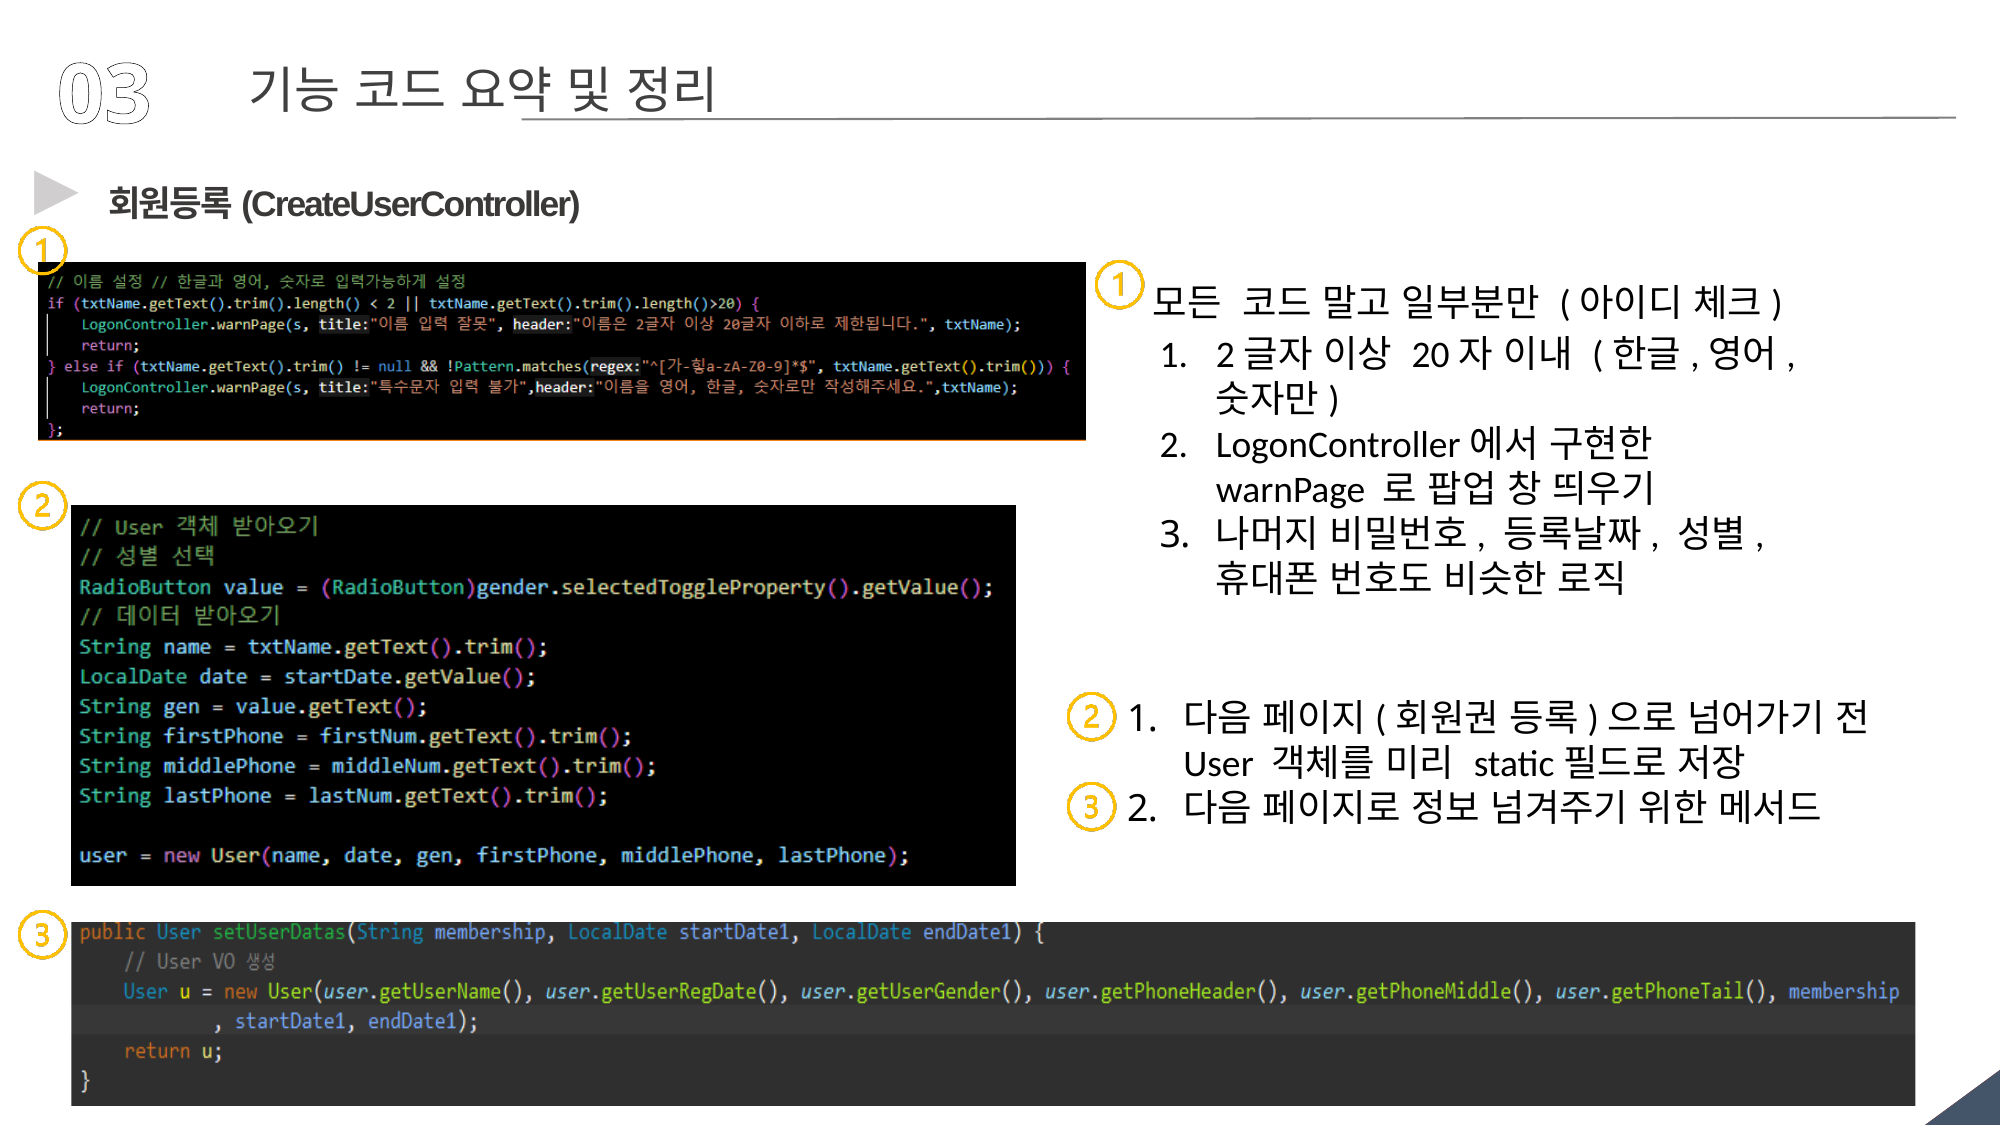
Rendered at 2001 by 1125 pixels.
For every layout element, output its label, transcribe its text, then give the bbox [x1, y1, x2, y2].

text_box 03 [41, 32, 233, 148]
text_box 회원등록(CreateUserController) [93, 152, 599, 232]
text_box ▶ [19, 142, 103, 228]
picture [12, 220, 1086, 441]
picture [1061, 686, 1121, 746]
picture [12, 904, 1916, 1106]
picture [1089, 254, 1149, 314]
text_box 모든 코드 말고 일부분만 (아이디 체크) [1138, 271, 1979, 332]
text_box 기능 코드 요약 및 정리 [233, 51, 734, 127]
picture [12, 475, 1016, 886]
picture [1061, 776, 1121, 836]
text_box 2글자 이상 20자 이내 (한글,영어,숫자만) LogonController에서 구현한 warnPage 로 팝업 창 띄우기 나머지 비밀번호, 등록날짜, 성별, 휴대폰 번호도 비슷한 로직 [1144, 332, 1812, 608]
text_box 다음 페이지(회원권 등록)으로 넘어가기 전 User 객체를 미리 static필드로 저장 다음 페이지로 정보 넘겨주기 위한 메서드 [1112, 686, 1904, 837]
